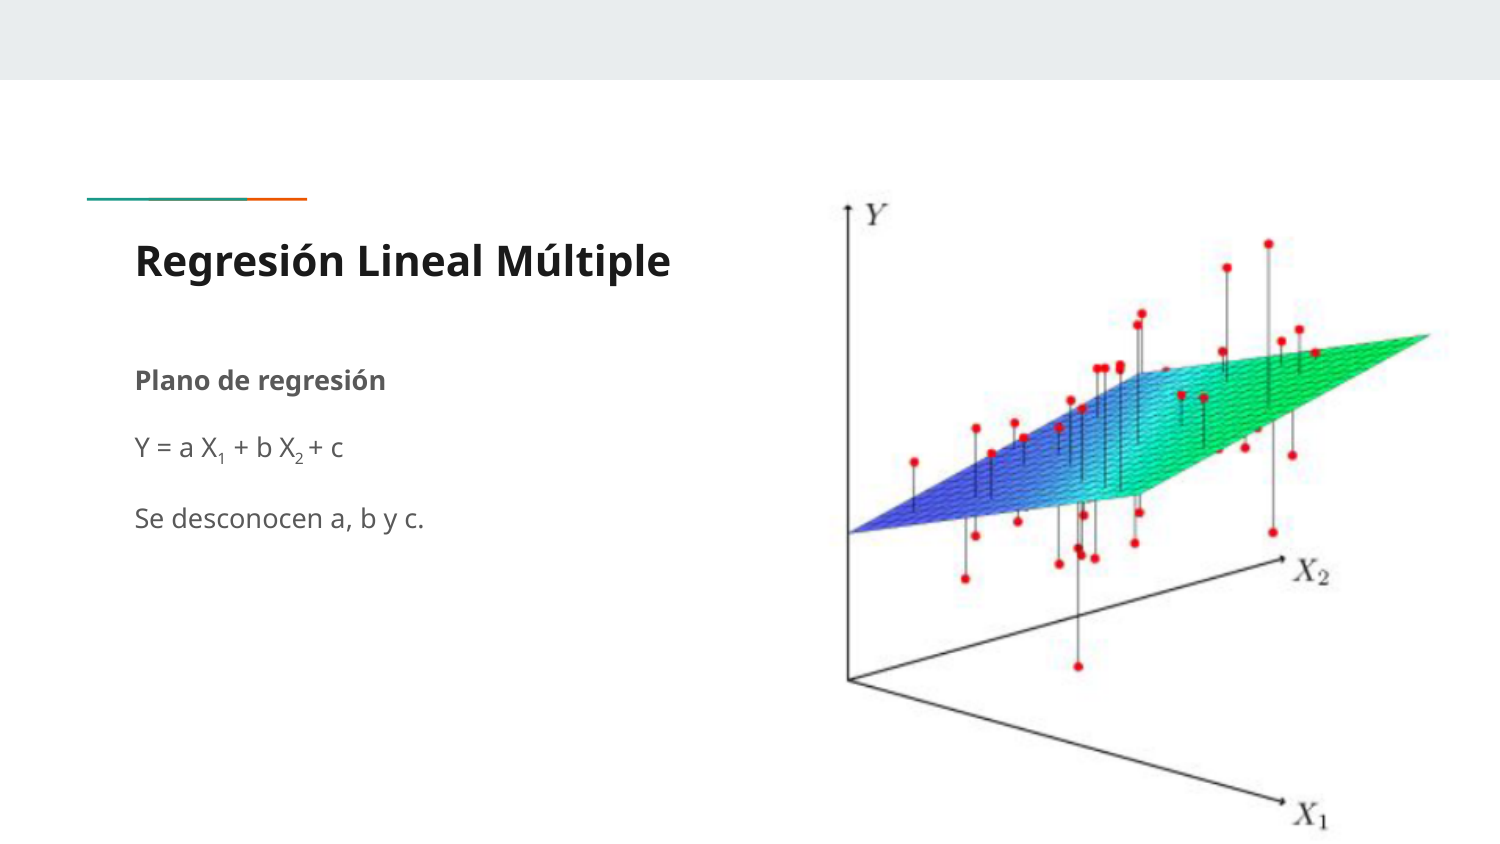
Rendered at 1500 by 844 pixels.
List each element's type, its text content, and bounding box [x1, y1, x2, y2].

list Plano de regresión Y = a X1 + b X2 + c Se desconocen a, b y c. [119, 341, 786, 712]
picture [791, 185, 1459, 844]
title Regresión Lineal Múltiple [119, 216, 786, 305]
